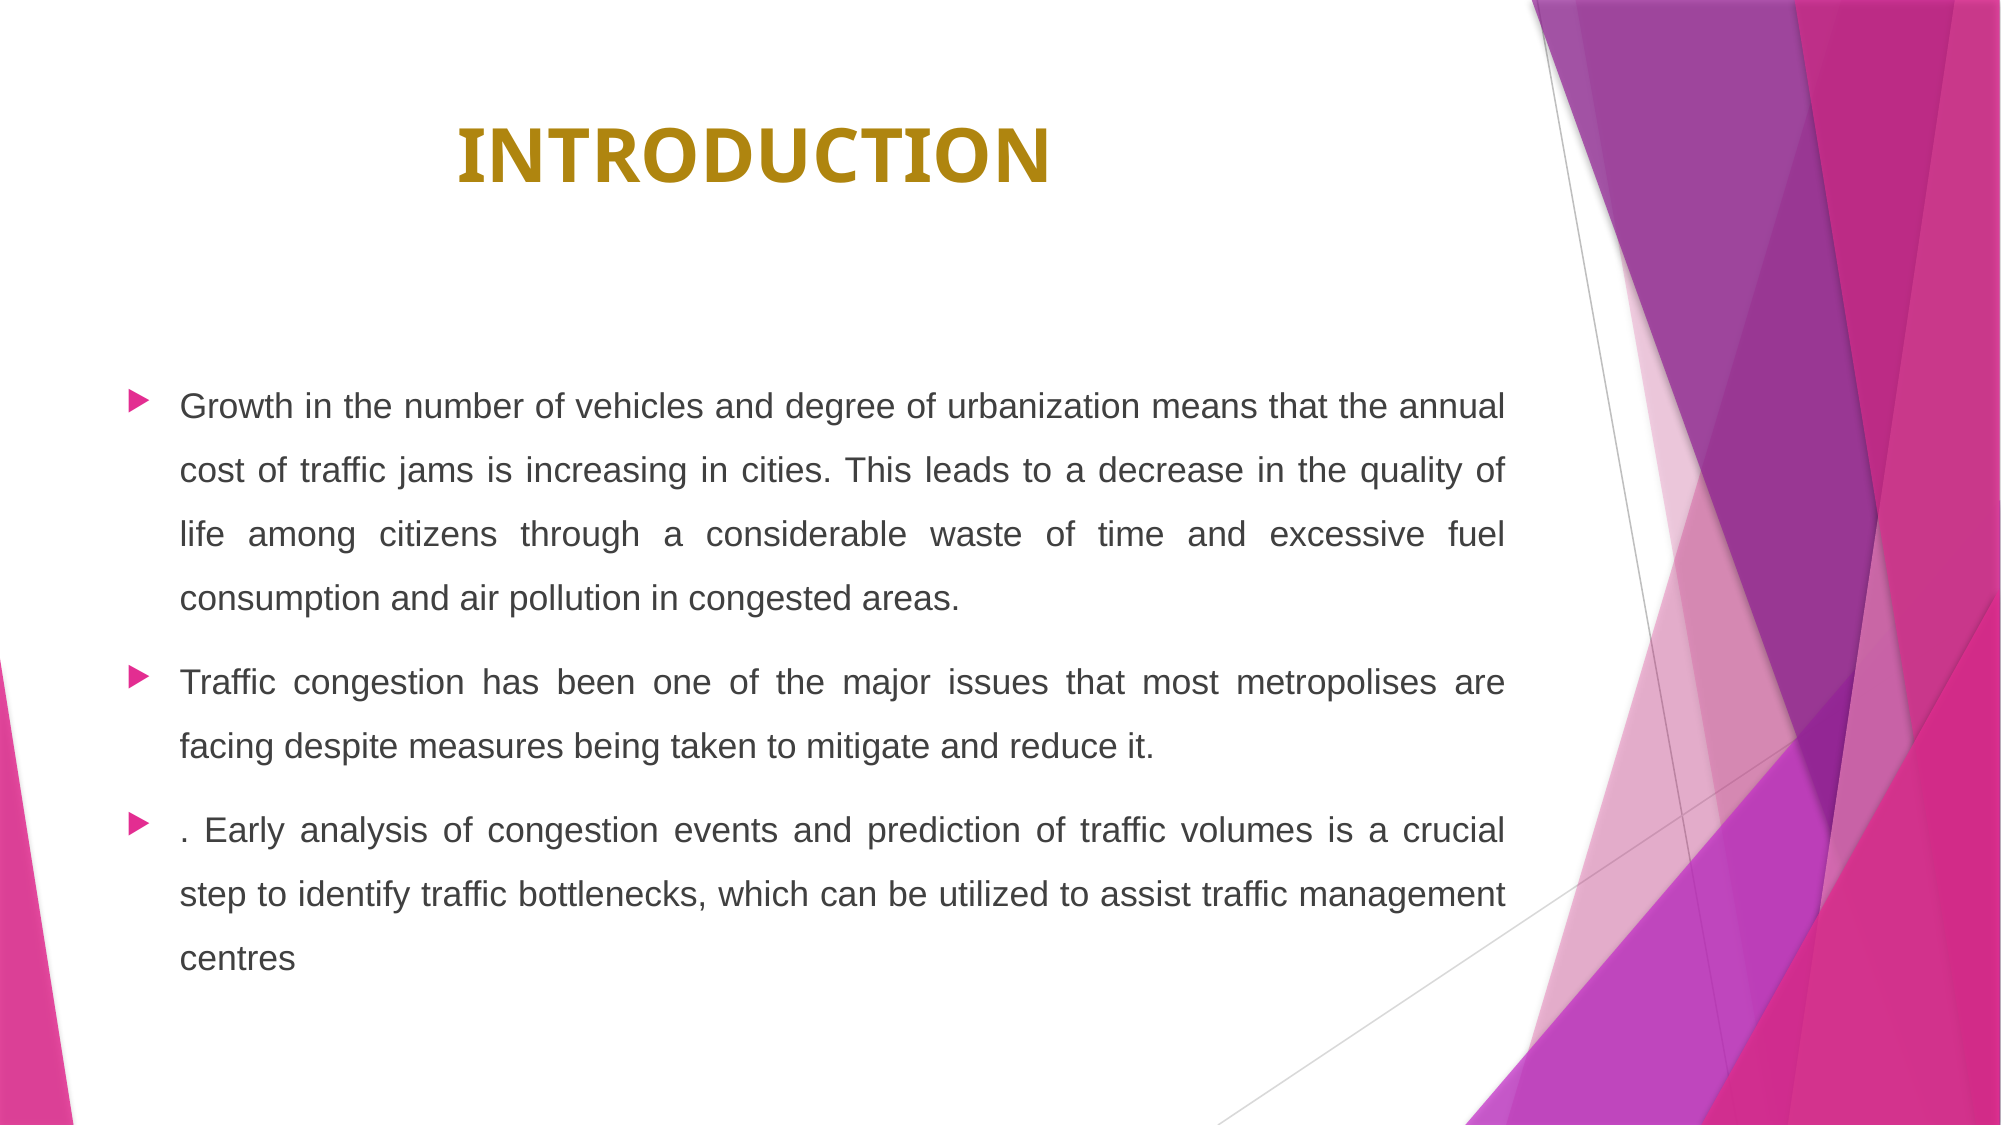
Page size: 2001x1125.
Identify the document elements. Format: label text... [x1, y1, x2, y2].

title INTRODUCTION [111, 99, 1522, 317]
list Growth in the number of vehicles and degree of urbanization means that the annual cost of traffic jams is increasing in cities. This leads to a decrease in the quality of life among citizens through a considerable waste of time and excessive fuel consumption and air pollution in congested areas. Traffic congestion has been one of the major issues that most metropolises are facing despite measures being taken to mitigate and reduce it. . Early analysis of congestion events and prediction of traffic volumes is a crucial step to identify traffic bottlenecks, which can be utilized to assist traffic management centres [111, 354, 1522, 992]
